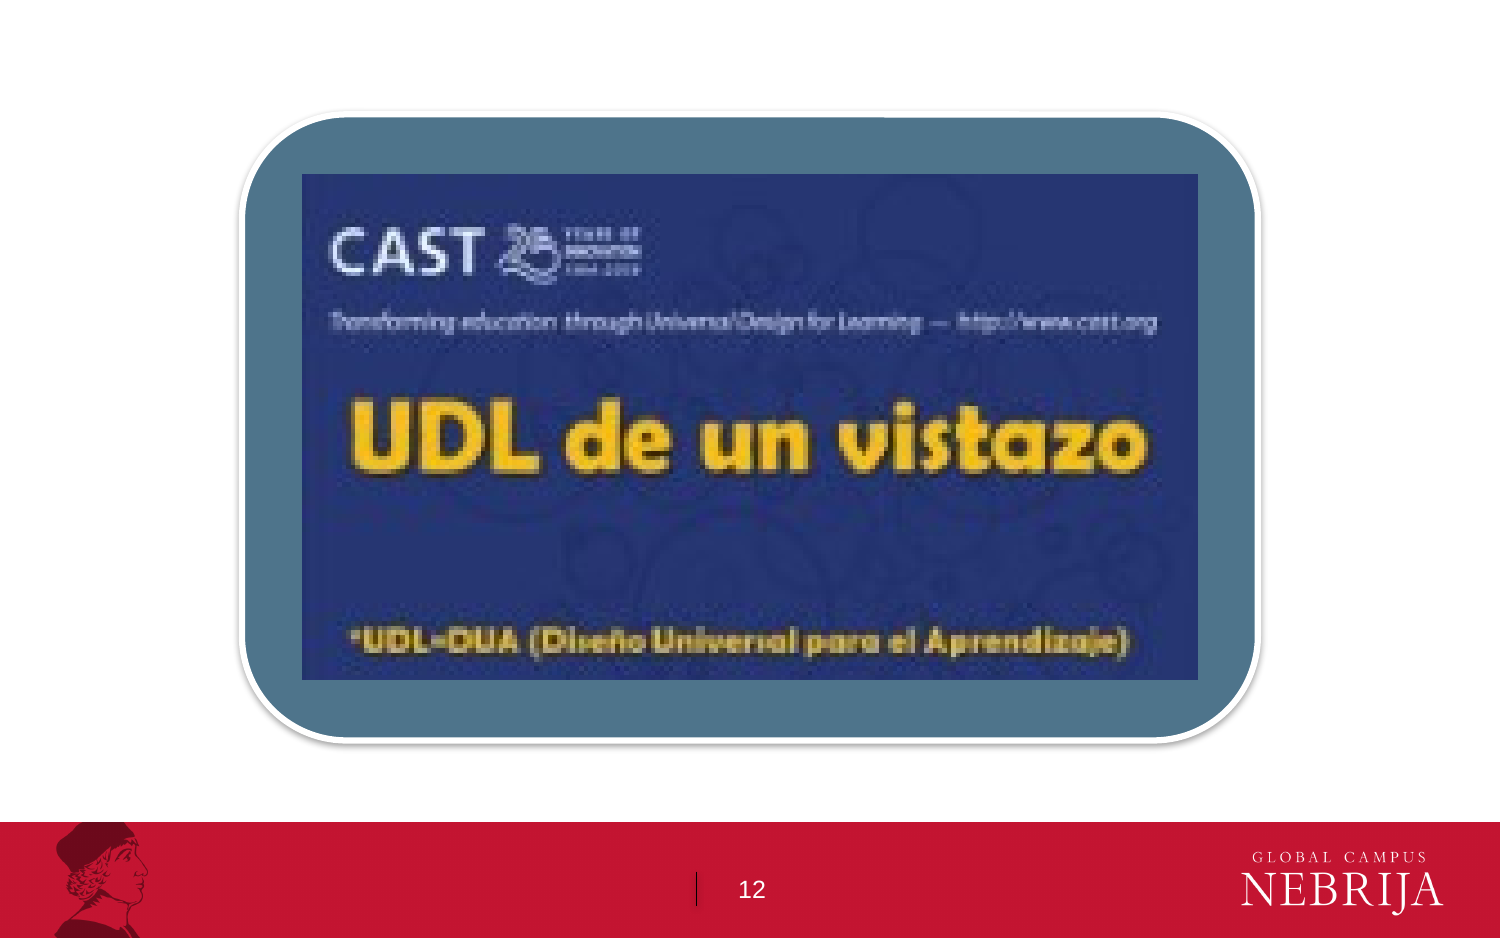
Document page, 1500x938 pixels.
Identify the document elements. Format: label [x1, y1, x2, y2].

text_box [238, 111, 1262, 744]
picture [0, 822, 1500, 938]
text_box [300, 173, 1199, 681]
